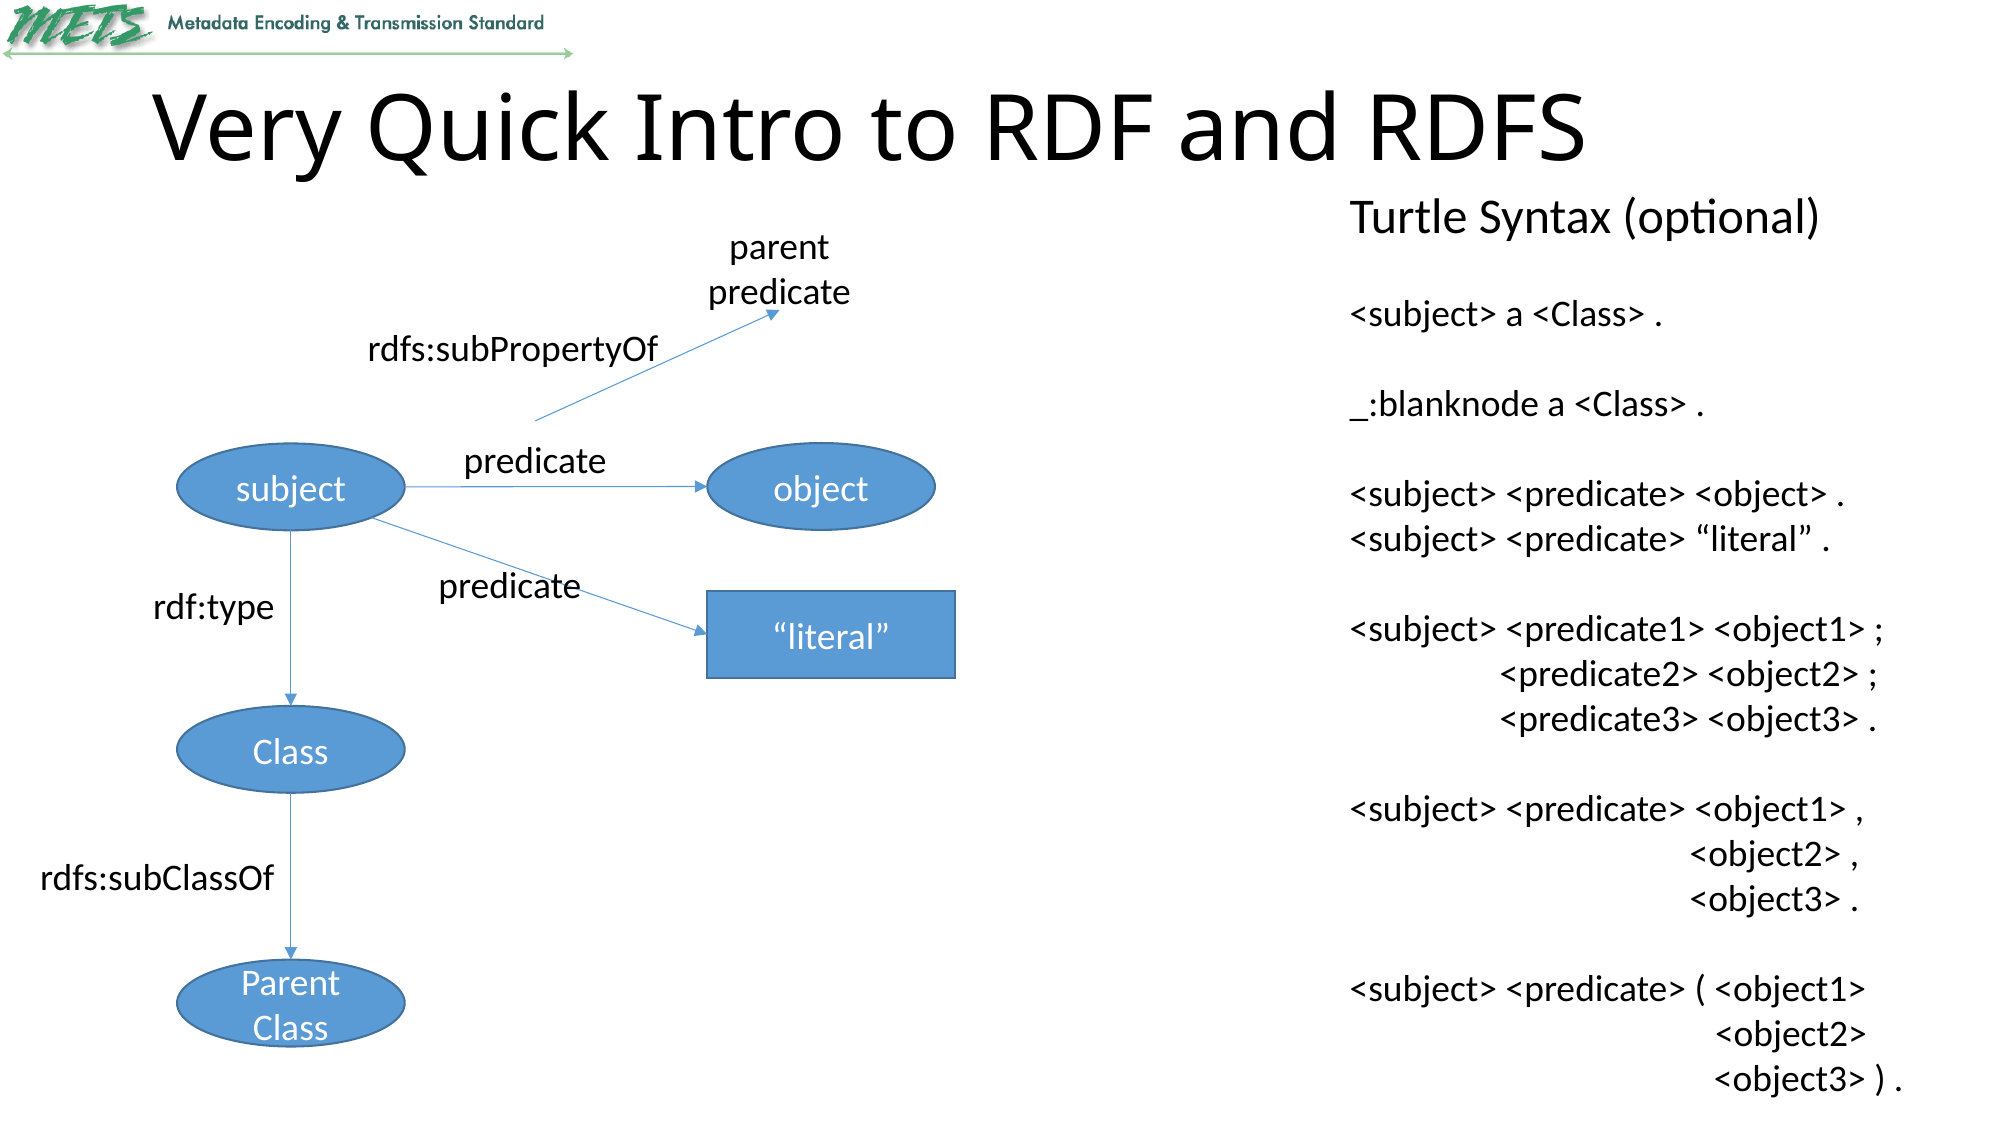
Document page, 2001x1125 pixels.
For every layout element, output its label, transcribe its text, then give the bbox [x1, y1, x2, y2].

text_box rdfs:subPropertyOf [353, 316, 535, 376]
text_box Parent Class [176, 958, 406, 1048]
text_box rdfs:subClassOf [25, 845, 290, 906]
text_box “literal” [706, 590, 956, 679]
text_box Turtle Syntax (optional) <subject> a <Class> . _:blanknode a <Class> . <subject> <predicate> <object> . <subject> <predicate> “literal” . <subject> <predicate1> <object1> ; <predicate2> <object2> ; <predicate3> <object3> . <subject> <predicate> <object1> , <object2> , <object3> . <subject> <predicate> ( <object1> <object2> <object3> ) . [1334, 176, 1920, 1125]
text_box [371, 517, 708, 635]
text_box rdf:type [138, 574, 290, 635]
text_box Class [176, 704, 406, 794]
text_box predicate [435, 420, 635, 486]
text_box subject [176, 442, 406, 532]
title Very Quick Intro to RDF and RDFS [137, 59, 1863, 202]
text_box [535, 310, 780, 421]
text_box object [706, 441, 936, 531]
text_box parent predicate [679, 223, 880, 311]
text_box predicate [435, 487, 635, 497]
